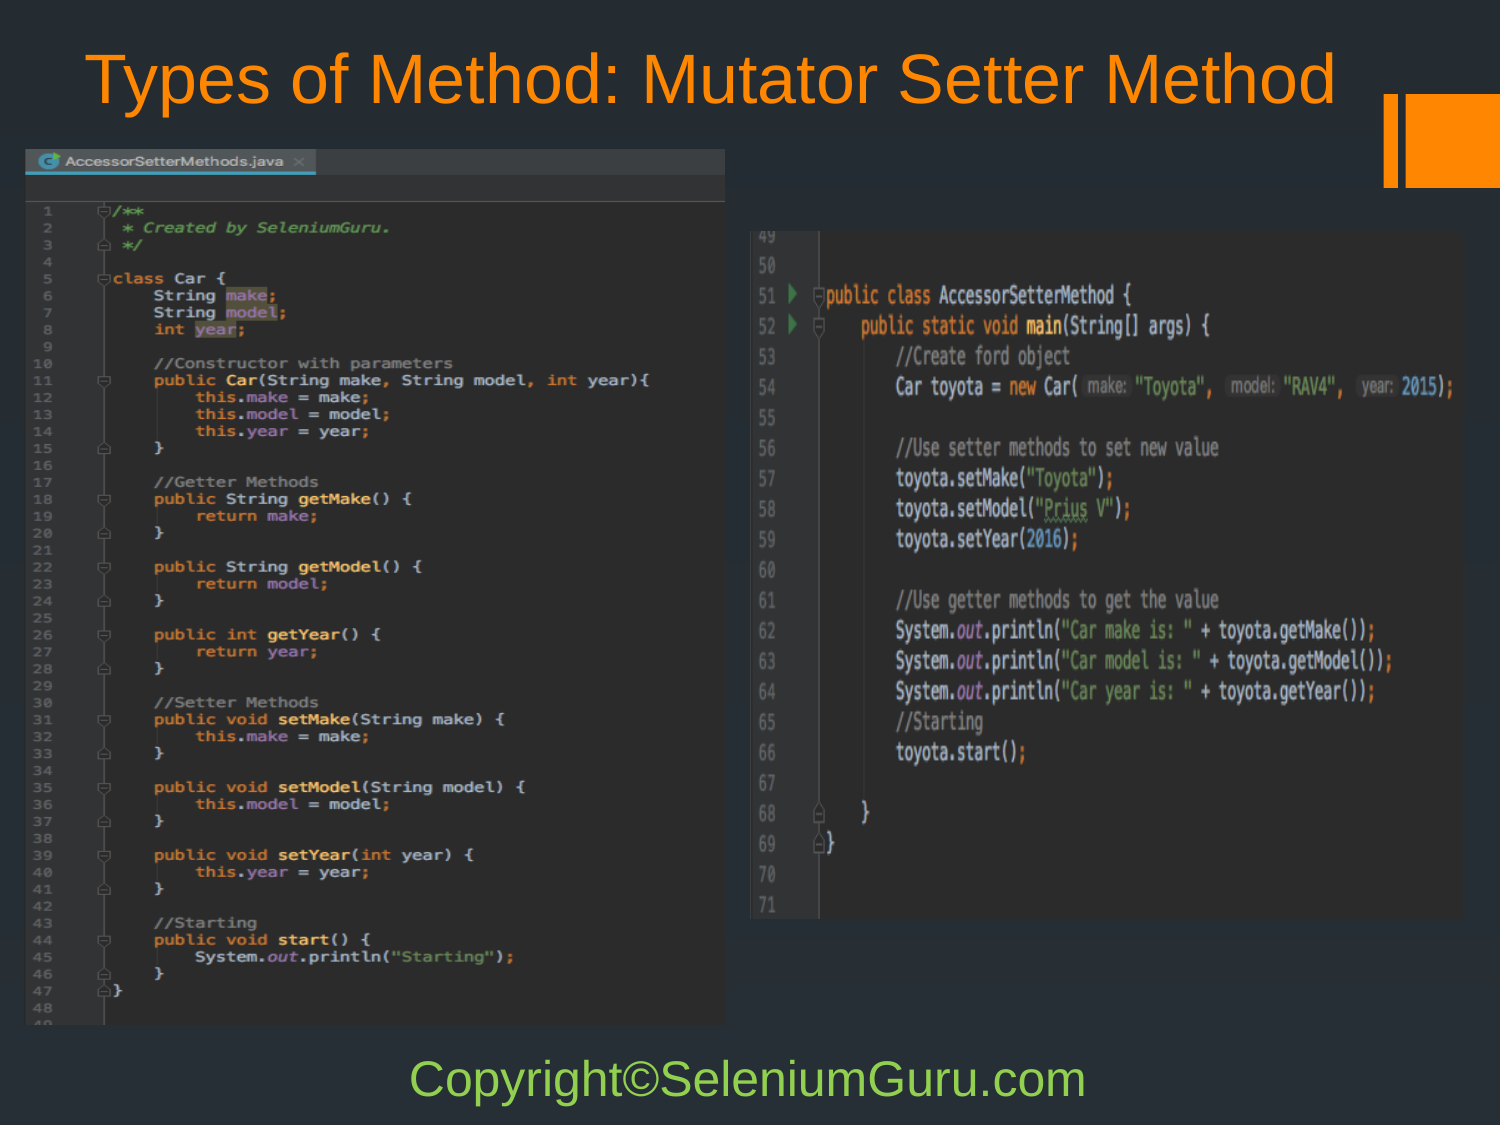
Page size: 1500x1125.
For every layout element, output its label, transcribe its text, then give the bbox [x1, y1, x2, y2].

footer Copyright©SeleniumGuru.com [393, 1046, 1160, 1122]
picture [24, 149, 726, 1026]
title Types of Method: Mutator Setter Method [50, 24, 1463, 125]
picture [749, 230, 1463, 920]
